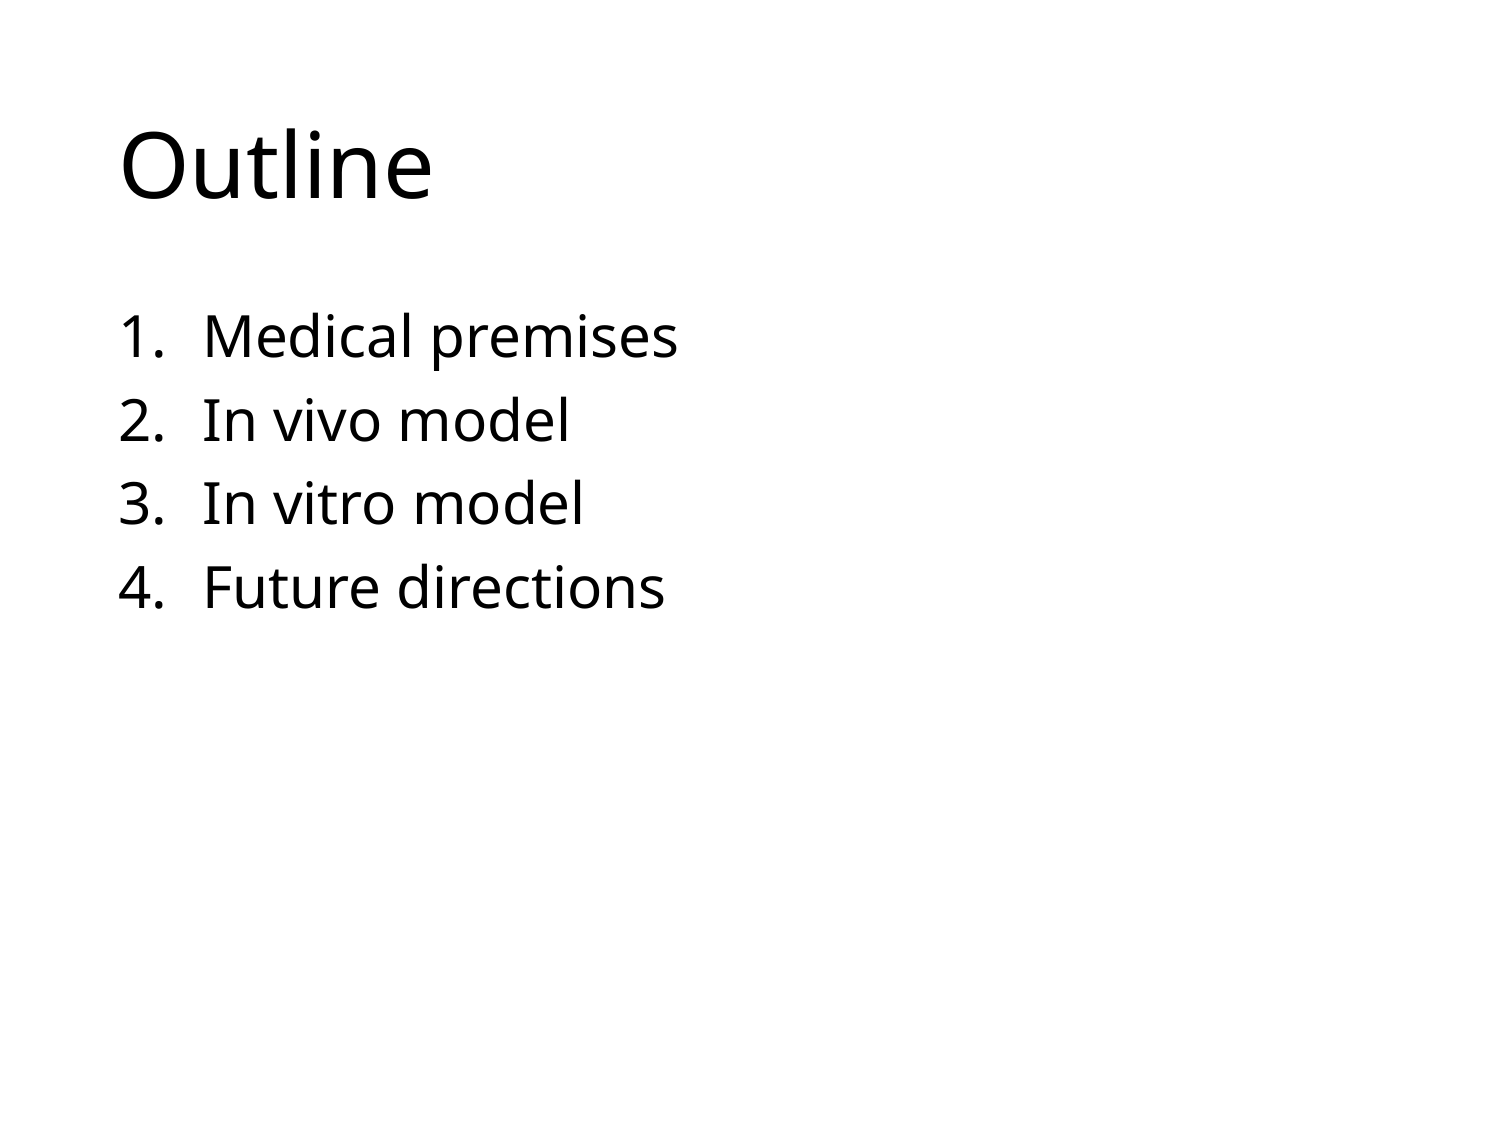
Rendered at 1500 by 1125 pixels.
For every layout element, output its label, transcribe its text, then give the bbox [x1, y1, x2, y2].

title Outline [103, 59, 1397, 278]
list Medical premises In vivo model In vitro model Future directions [103, 299, 1397, 1014]
